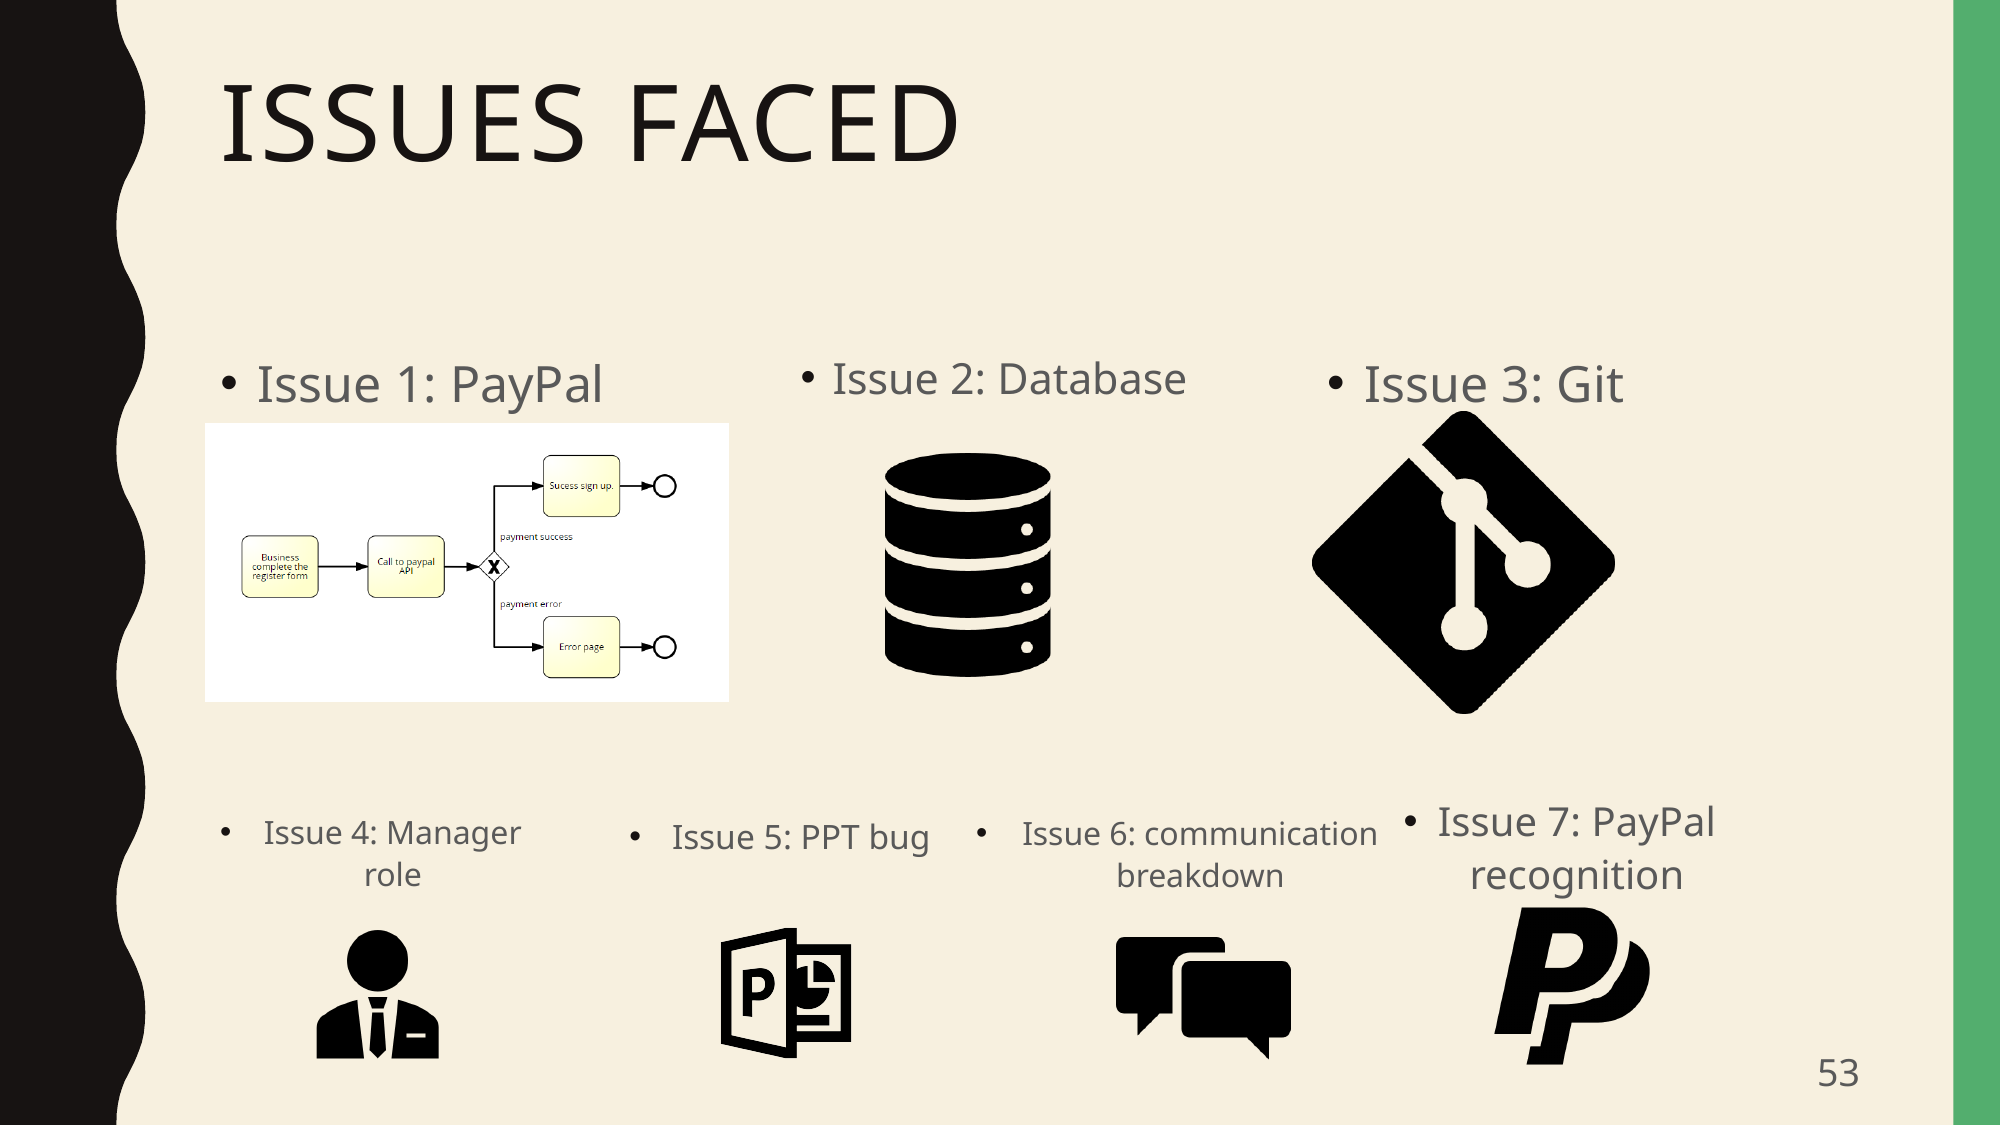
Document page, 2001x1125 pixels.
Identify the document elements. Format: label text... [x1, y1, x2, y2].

picture [286, 901, 469, 1085]
picture [1493, 907, 1653, 1068]
text_box Issue 7: PayPal recognition [1388, 784, 1734, 907]
picture [1312, 411, 1615, 714]
text_box Issue 2: Database [785, 338, 1215, 453]
list Issue 1: PayPal [205, 338, 635, 423]
picture [1098, 893, 1308, 1103]
text_box Issue 5: PPT bug [614, 804, 959, 865]
text_box Issue 3: Git [1312, 338, 1741, 453]
title Issues faced [205, 62, 1875, 308]
picture [205, 423, 729, 702]
text_box Issue 4: Manager role [205, 801, 550, 902]
slide_number 52 [1412, 1045, 1875, 1103]
picture [826, 423, 1109, 706]
text_box Issue 6: communication breakdown [961, 802, 1388, 903]
picture [699, 906, 873, 1080]
